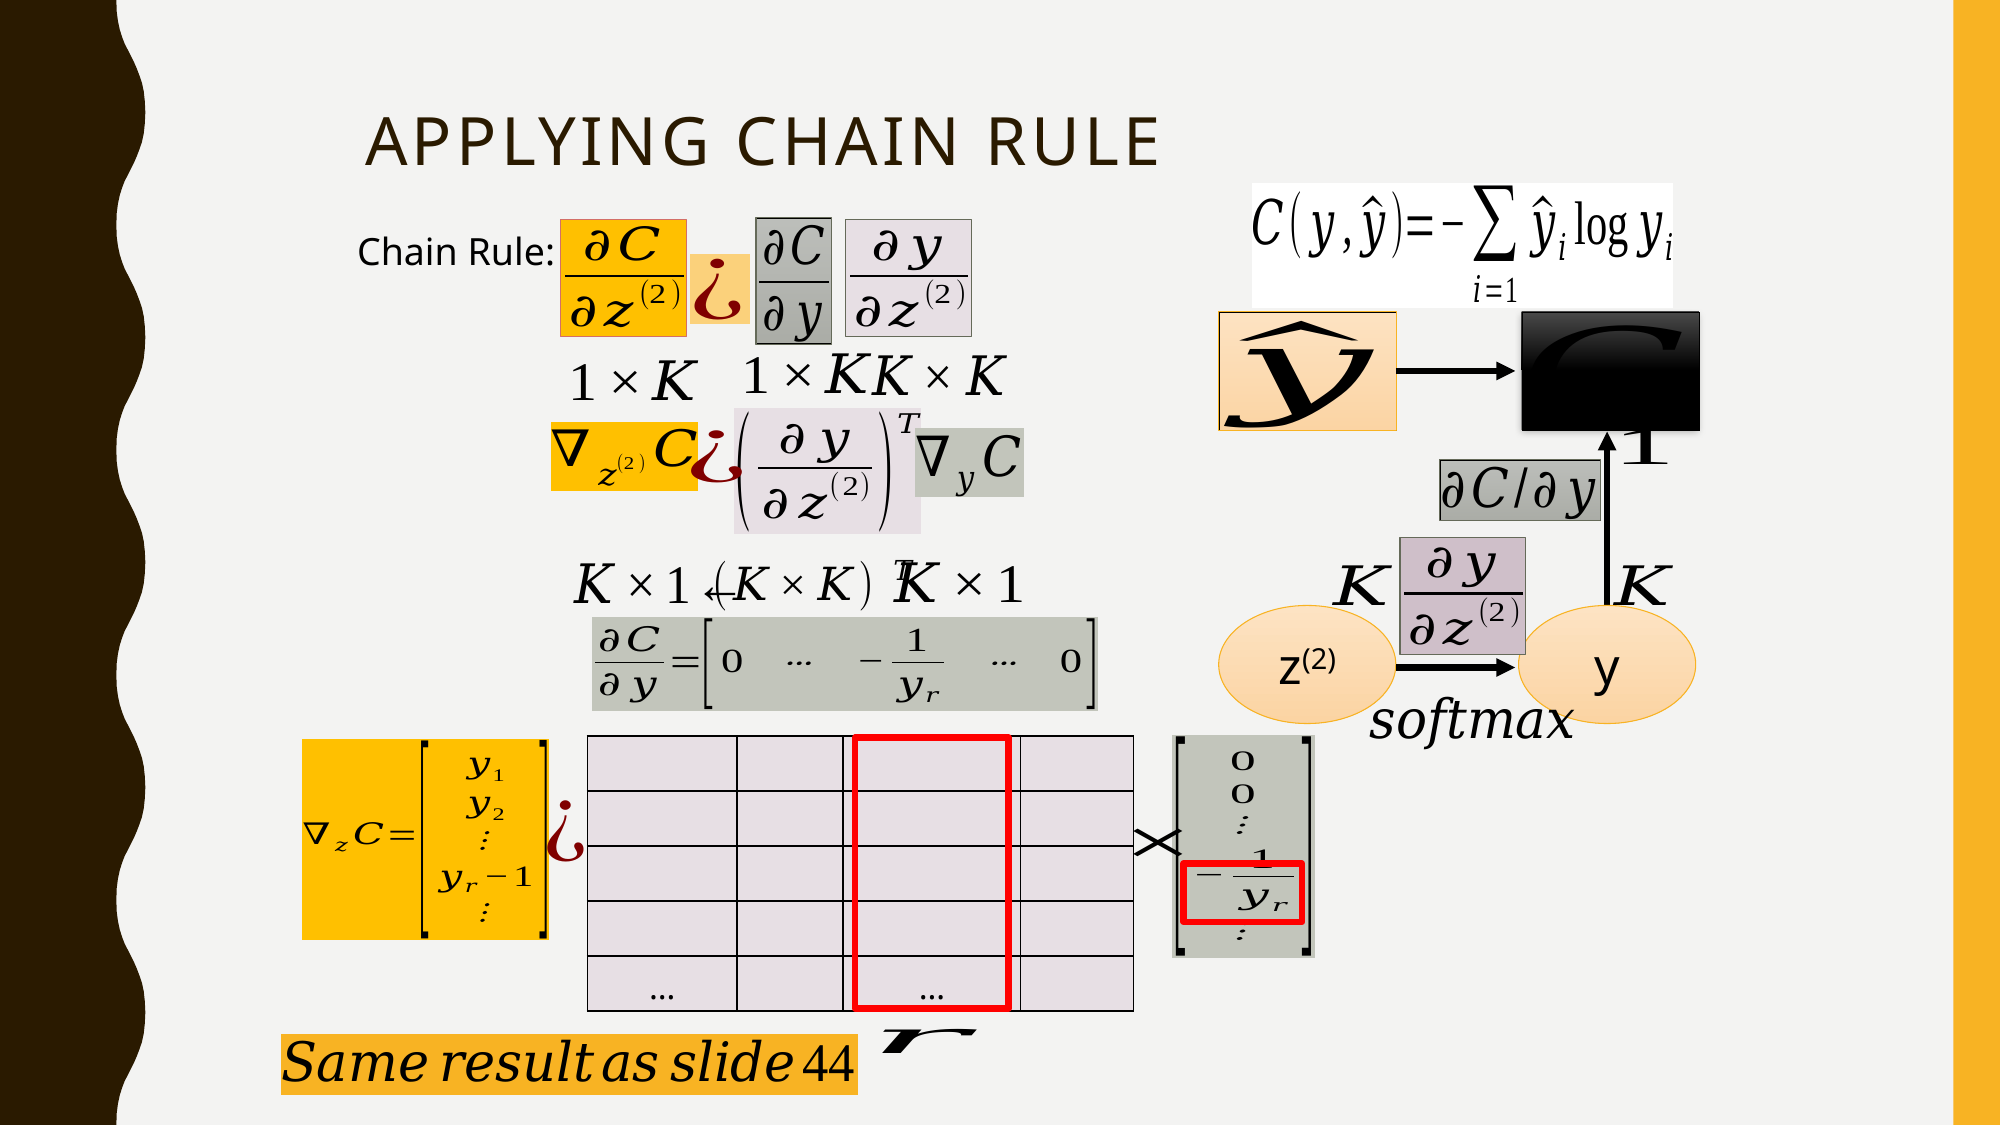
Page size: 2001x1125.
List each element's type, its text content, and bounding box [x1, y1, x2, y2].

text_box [741, 217, 875, 352]
text_box [1183, 863, 1303, 923]
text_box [561, 219, 741, 337]
text_box [854, 736, 1010, 1010]
text_box z(2) [1218, 604, 1397, 725]
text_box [875, 219, 1009, 352]
text_box Chain Rule: [342, 220, 560, 281]
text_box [550, 352, 1025, 617]
text_box y [1518, 604, 1697, 725]
title Applying chain rule [350, 99, 1627, 206]
